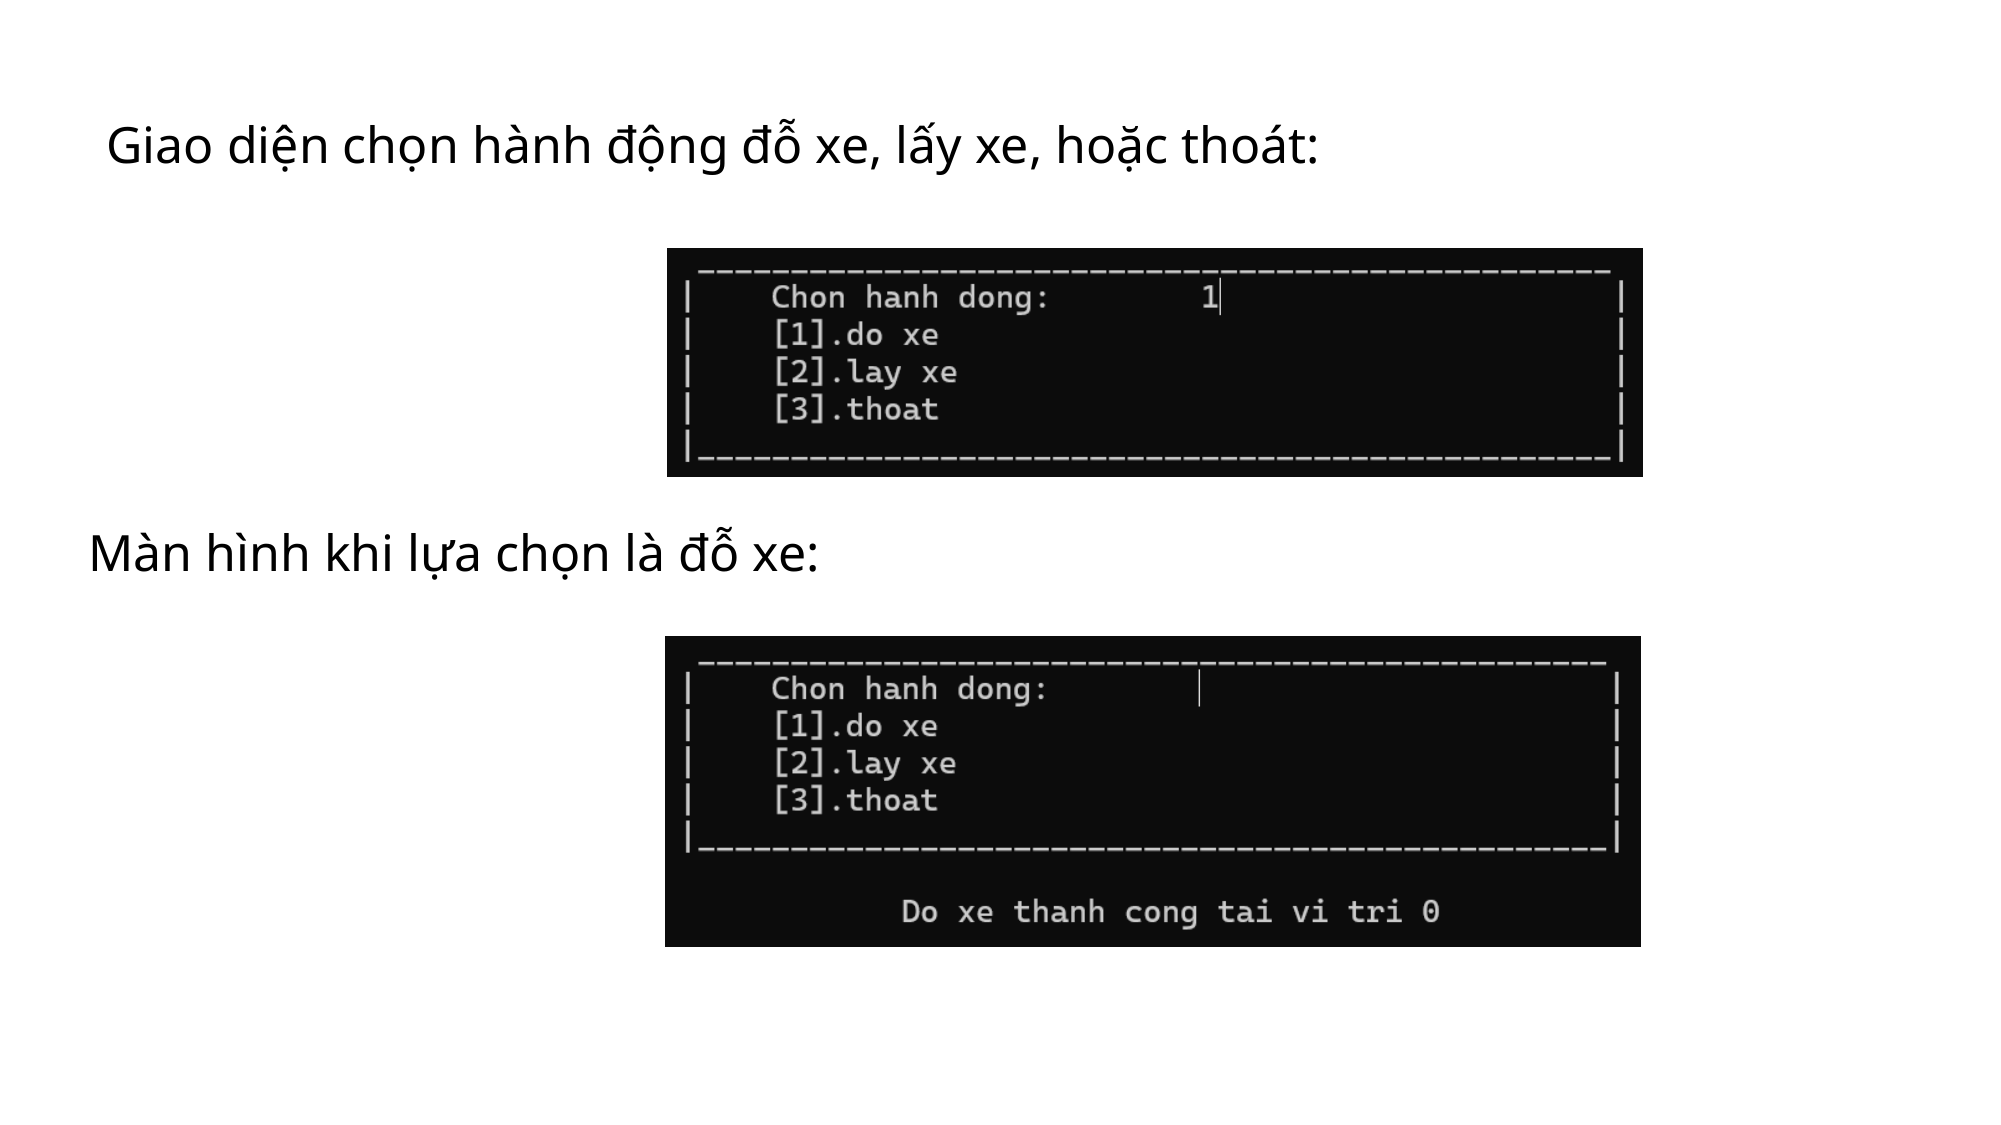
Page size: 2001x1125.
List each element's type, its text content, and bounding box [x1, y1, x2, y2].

text_box [101, 541, 2000, 617]
text_box Màn hình khi lựa chọn là đỗ xe: [73, 513, 836, 649]
text_box Giao diện chọn hành động đỗ xe, lấy xe, hoặc thoát: [35, 106, 1345, 182]
picture [667, 248, 1643, 478]
picture [665, 636, 1641, 947]
